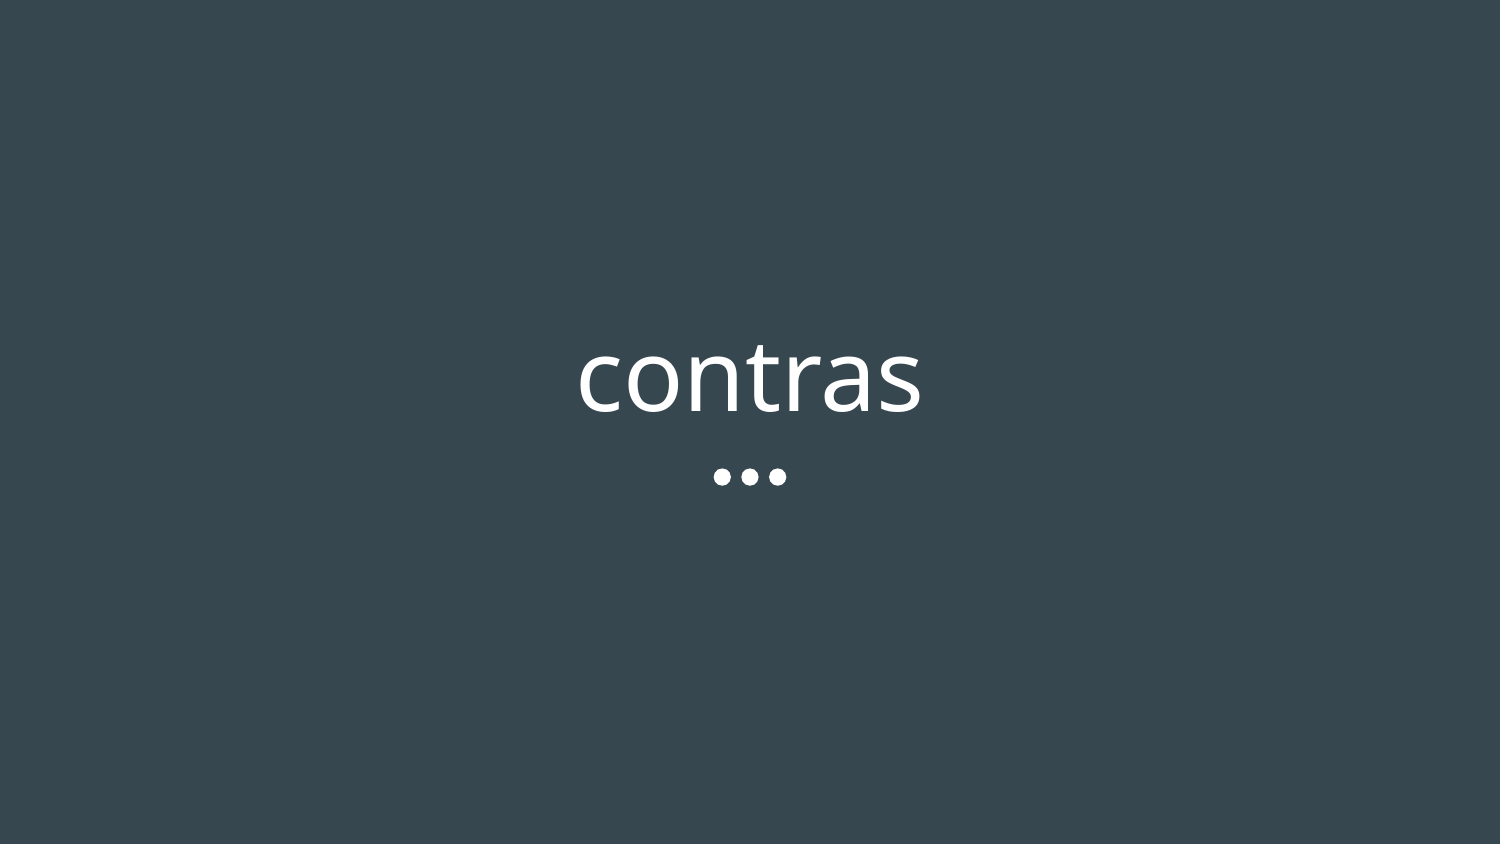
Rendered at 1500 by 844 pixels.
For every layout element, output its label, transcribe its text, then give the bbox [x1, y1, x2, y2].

title contras [110, 162, 1390, 447]
